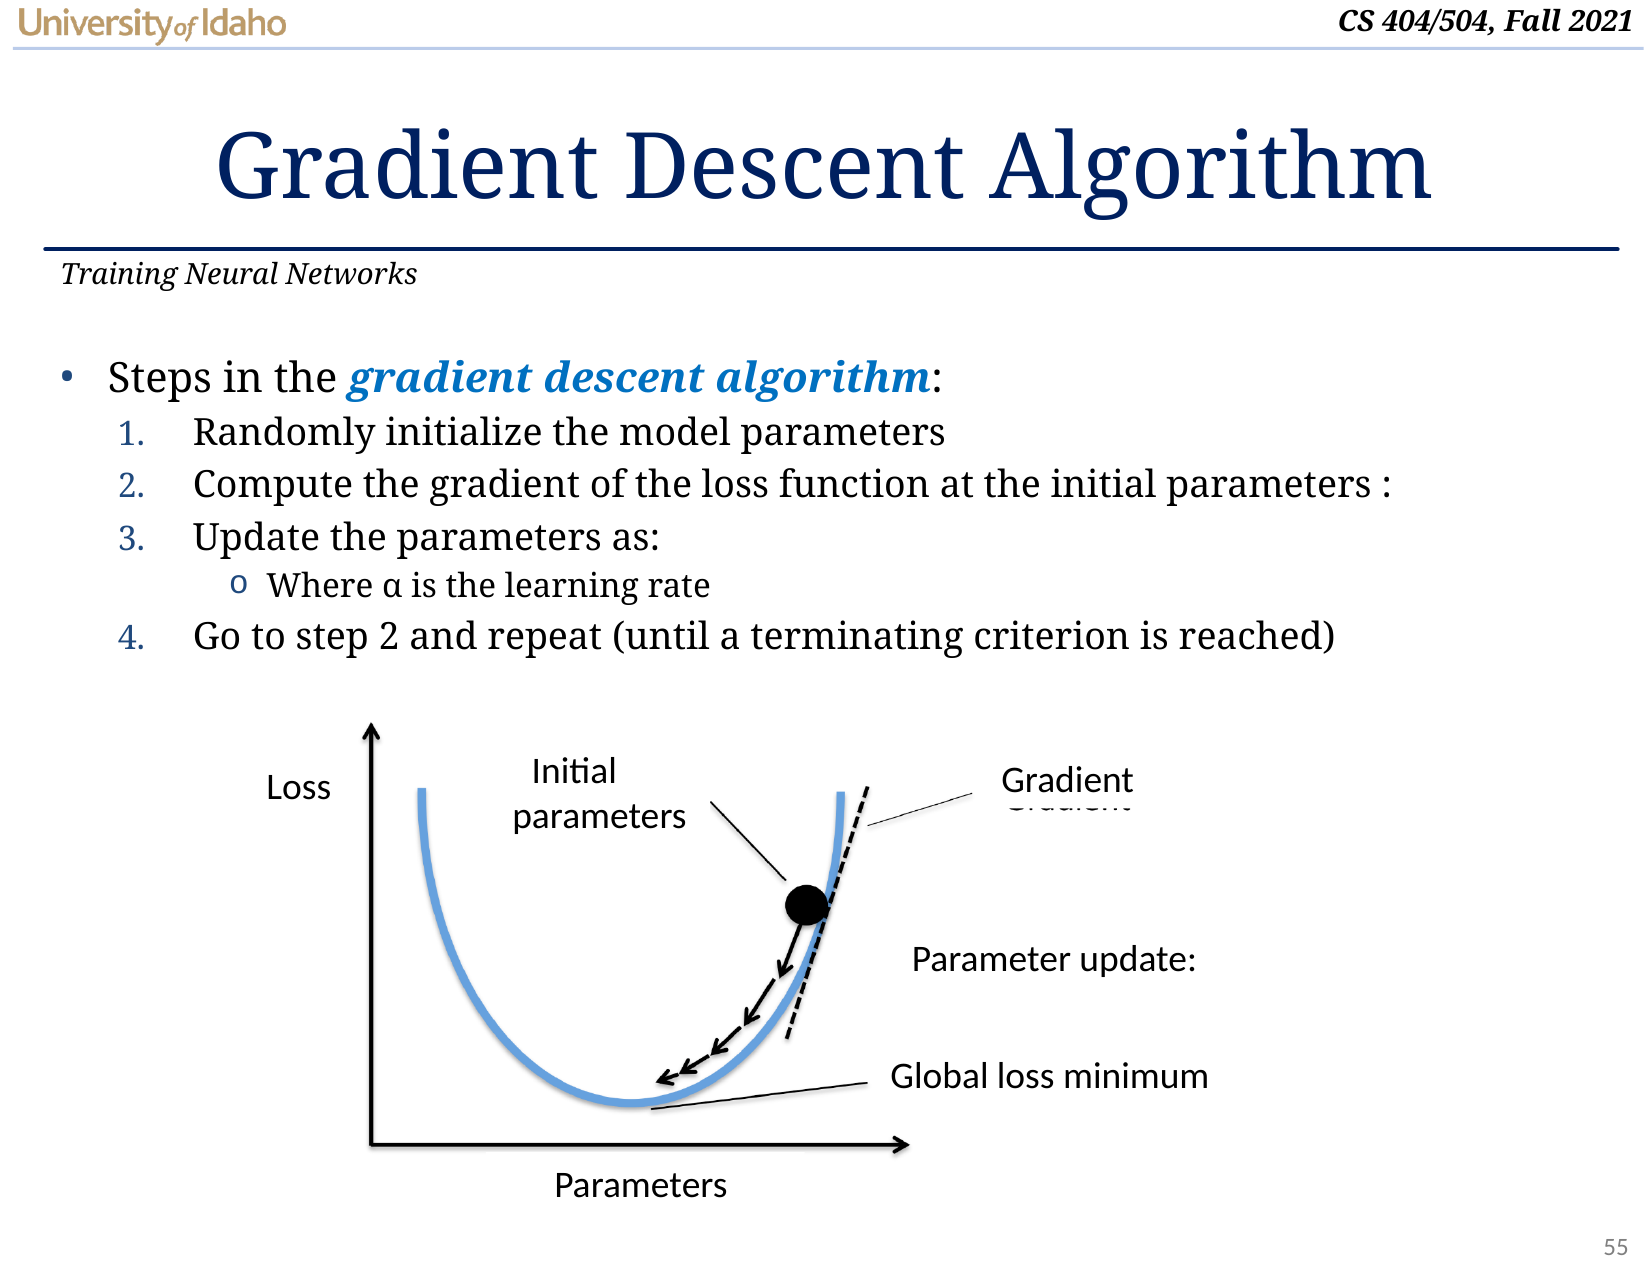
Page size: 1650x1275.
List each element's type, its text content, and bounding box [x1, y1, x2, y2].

list Training Neural Networks [45, 247, 1062, 306]
picture [281, 696, 1210, 1200]
title Gradient Descent Algorithm [0, 75, 1650, 248]
picture [19, 8, 286, 46]
